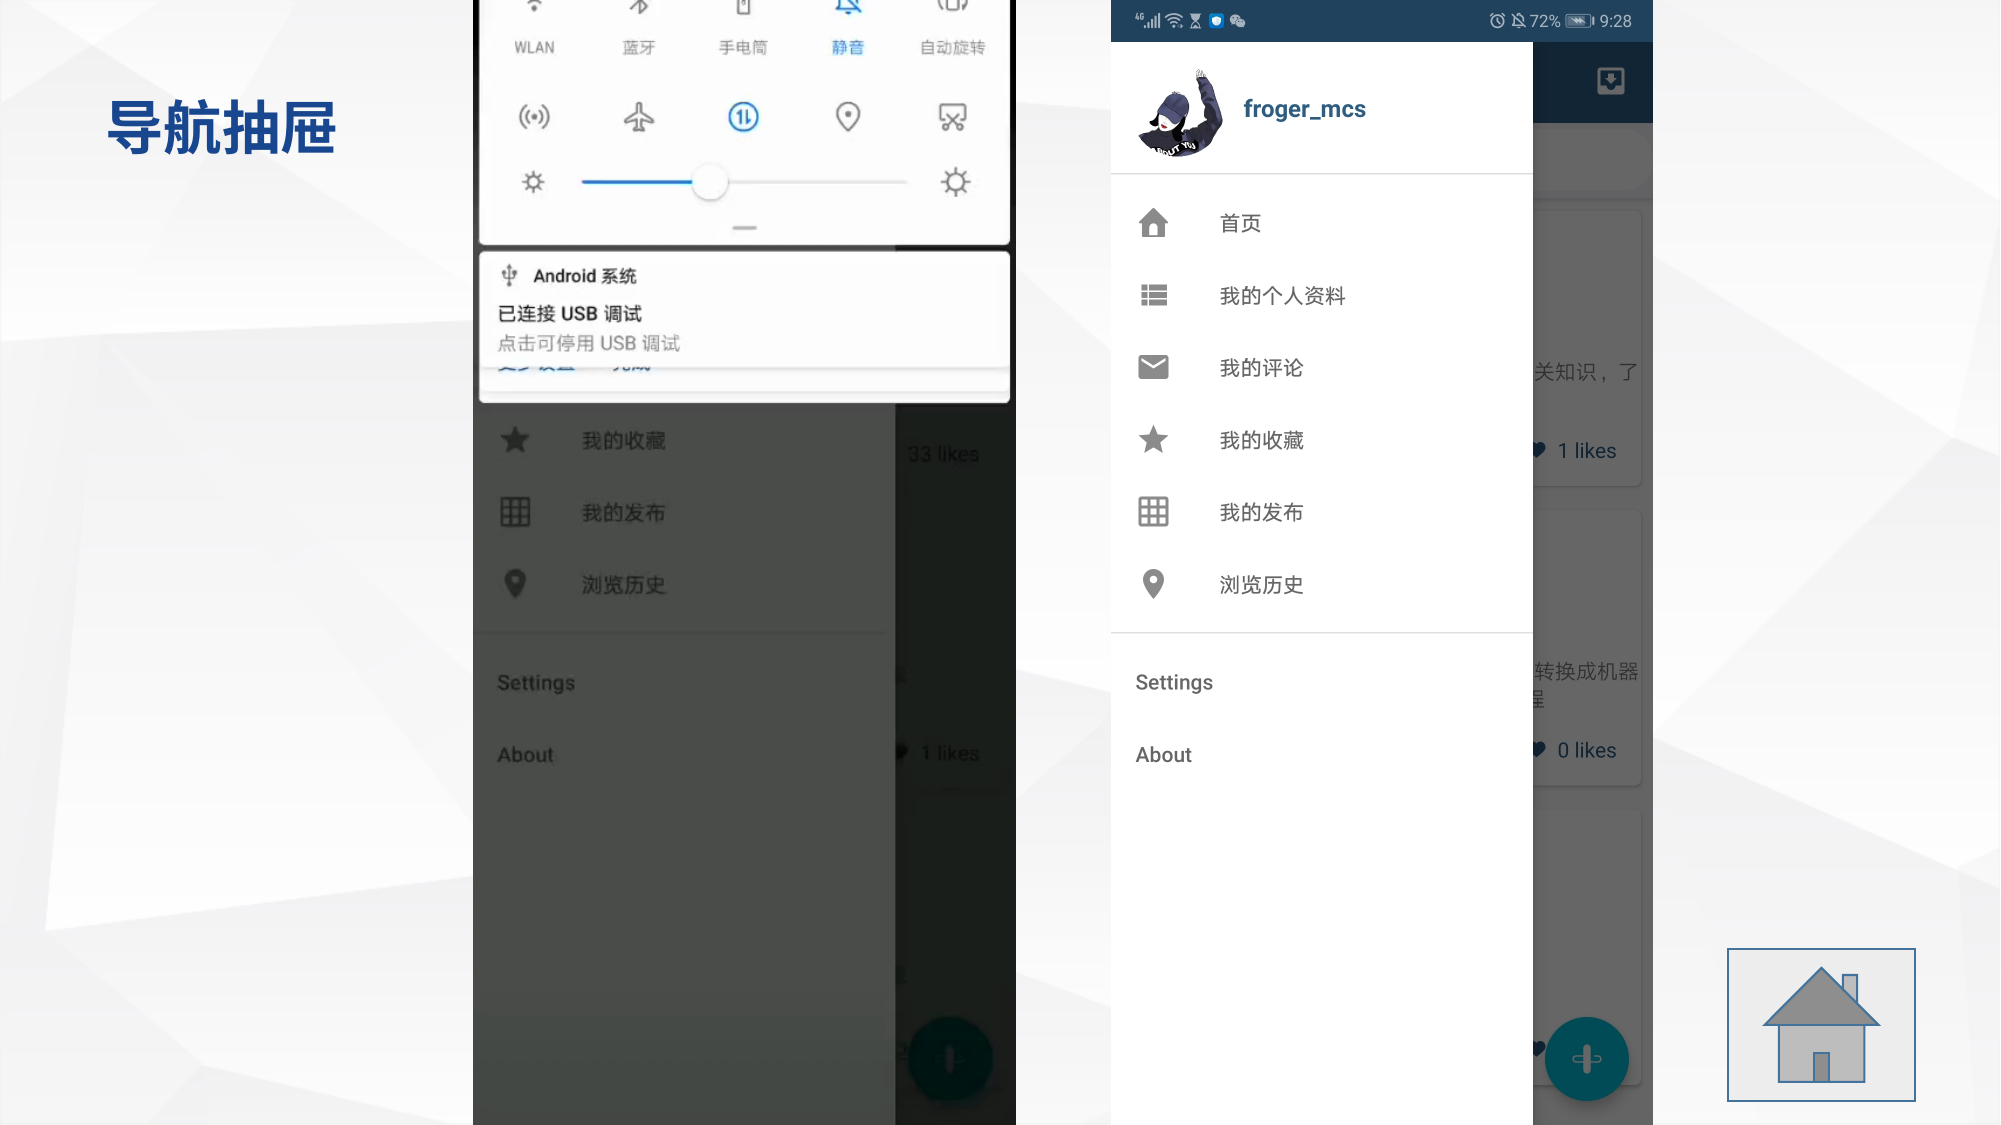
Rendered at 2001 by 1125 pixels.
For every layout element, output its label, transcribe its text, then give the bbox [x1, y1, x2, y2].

picture [1017, 0, 2001, 1125]
picture [0, 0, 472, 1125]
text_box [472, 0, 1017, 1125]
text_box [1727, 948, 1916, 1102]
text_box 导航抽屉 [91, 84, 424, 169]
